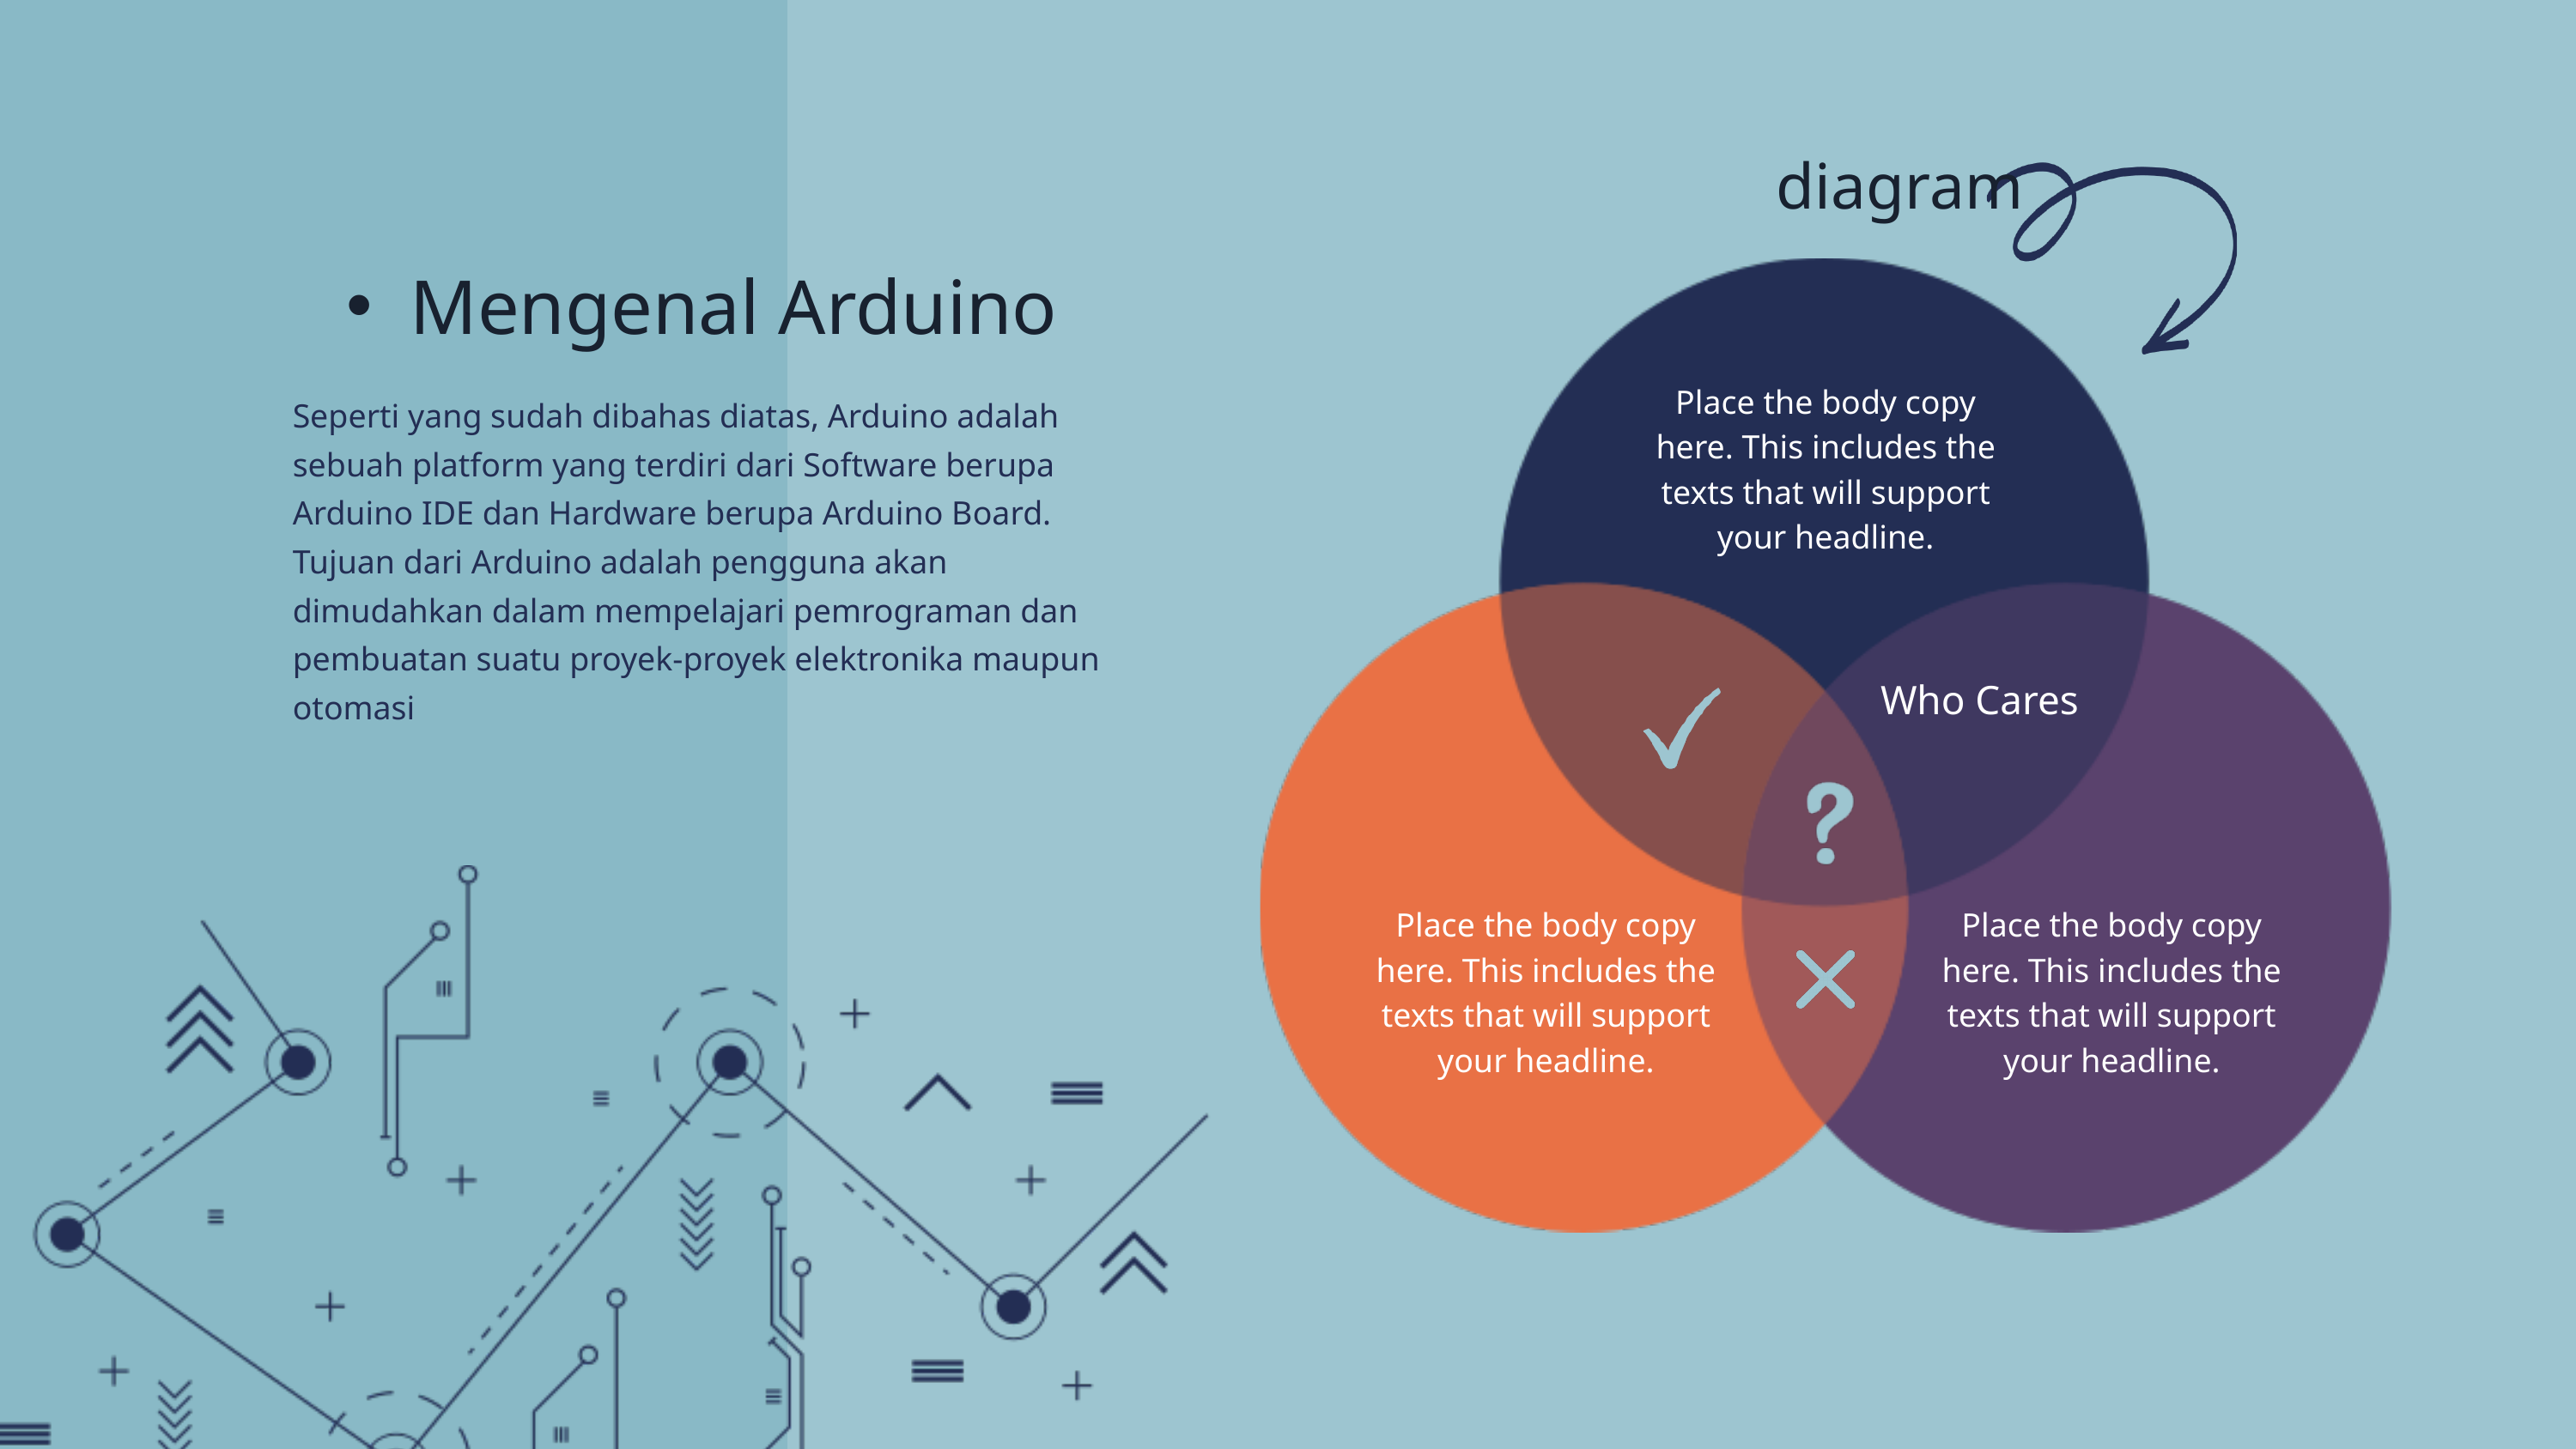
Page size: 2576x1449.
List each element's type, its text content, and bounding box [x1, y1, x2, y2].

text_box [0, 0, 788, 1449]
text_box [790, 865, 1211, 1449]
text_box [1986, 162, 2238, 355]
text_box diagram [1720, 134, 2080, 222]
text_box Place the body copy here. This includes the texts that will support your headline. [1364, 898, 1729, 1079]
text_box [1795, 949, 1856, 1009]
text_box [1260, 258, 2392, 1233]
text_box Who Cares [1876, 675, 2083, 724]
text_box Seperti yang sudah dibahas diatas, Arduino adalah sebuah platform yang terdiri dari Software berupa Arduino IDE dan Hardware berupa Arduino Board. Tujuan dari Arduino adalah pengguna akan dimudahkan dalam mempelajari pemrograman dan pembuatan suatu proyek-proyek elektronika maupun otomasi [790, 385, 1129, 726]
text_box Place the body copy here. This includes the texts that will support your headline. [1929, 898, 2294, 1079]
text_box Place the body copy here. This includes the texts that will support your headline. [1643, 375, 2008, 556]
text_box [1643, 688, 1721, 769]
text_box [1807, 780, 1856, 866]
text_box Mengenal Arduino [790, 245, 1129, 349]
